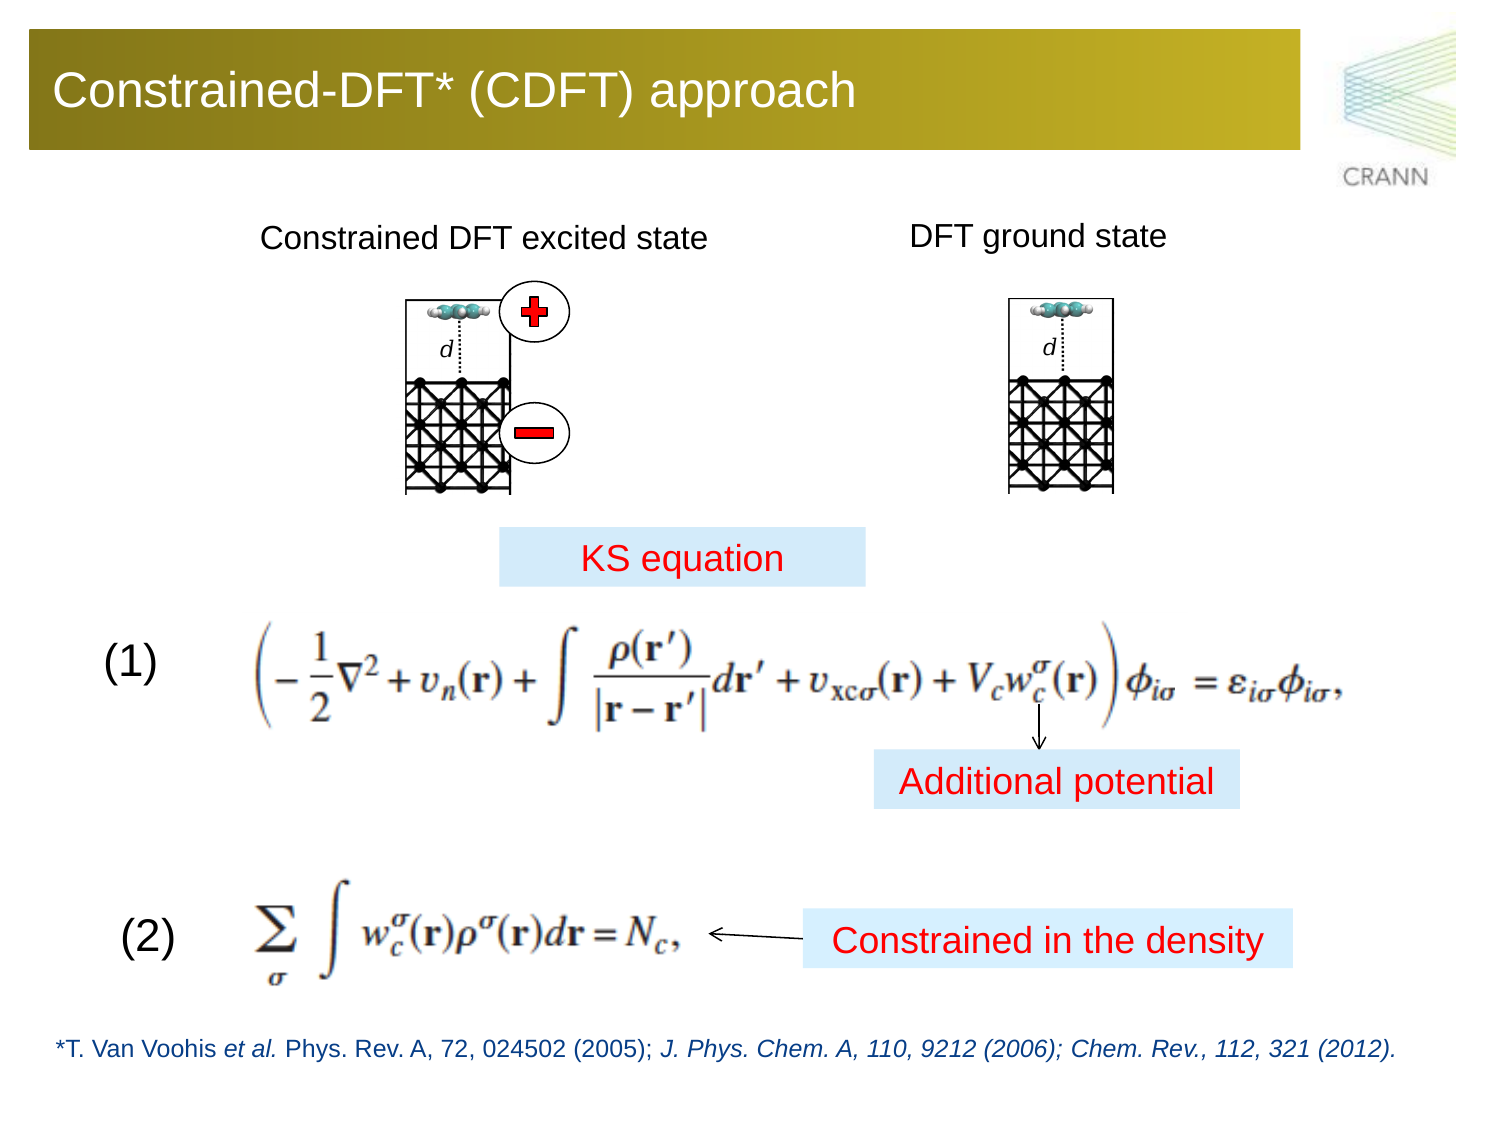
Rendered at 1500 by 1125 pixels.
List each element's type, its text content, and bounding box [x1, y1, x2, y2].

title Constrained-DFT* (CDFT) approach [37, 49, 1251, 151]
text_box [88, 526, 1377, 747]
text_box *T. Van Voohis et al. Phys. Rev. A, 72, 024502 (2005); J. Phys. Chem. A, 110, 9212 (2006); Chem. Rev., 112, 321 (2012). [42, 1023, 1425, 1086]
picture [1299, 12, 1456, 209]
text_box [105, 862, 1294, 1005]
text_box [499, 402, 570, 464]
text_box Constrained DFT excited state [244, 208, 732, 264]
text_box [873, 703, 1241, 811]
picture [999, 298, 1115, 494]
picture [396, 299, 512, 495]
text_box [499, 281, 570, 343]
text_box [29, 29, 1301, 150]
text_box DFT ground state [894, 206, 1184, 261]
